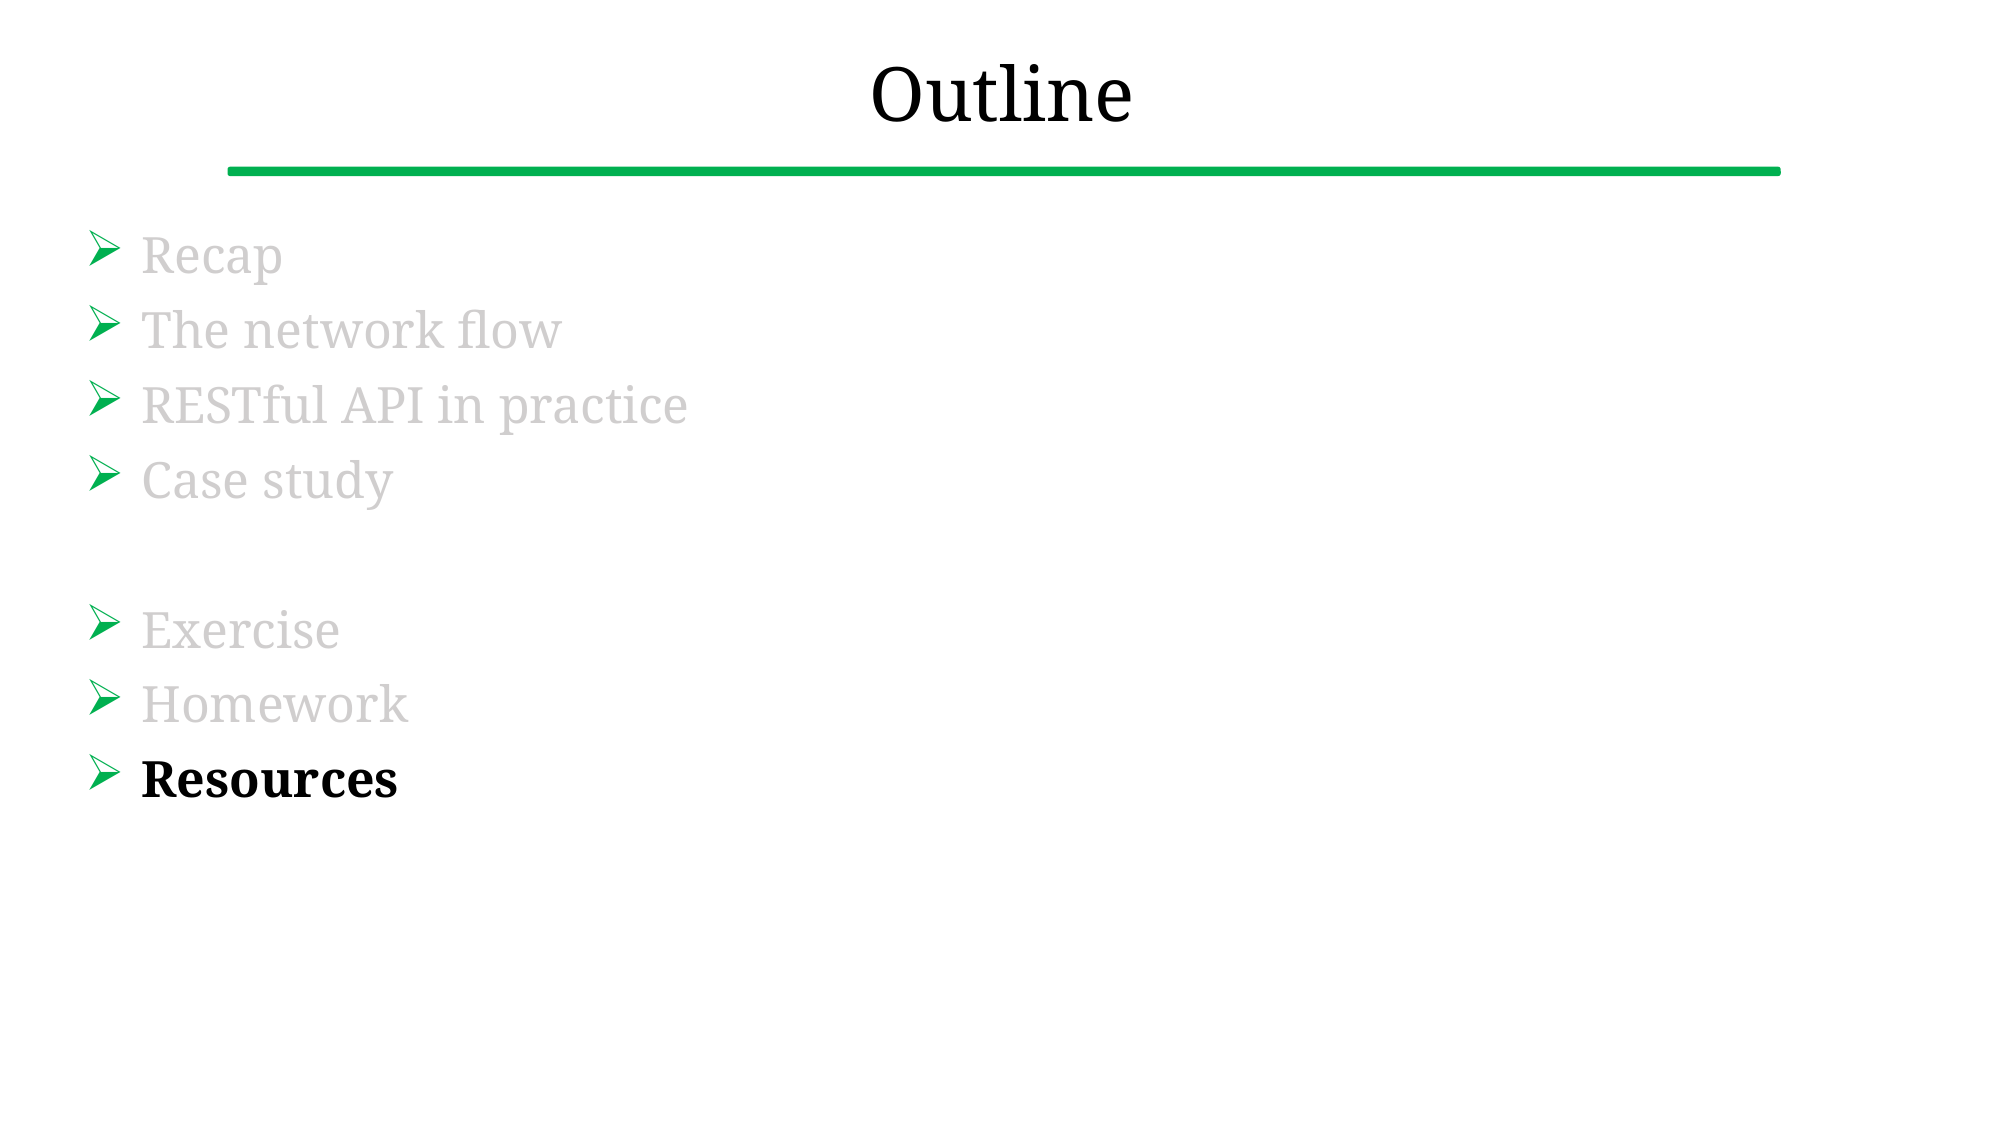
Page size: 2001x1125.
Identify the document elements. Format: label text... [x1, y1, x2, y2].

title Outline [70, 26, 1936, 168]
list Recap The network flow RESTful API in practice Case study Exercise Homework Resources [70, 223, 1910, 1099]
